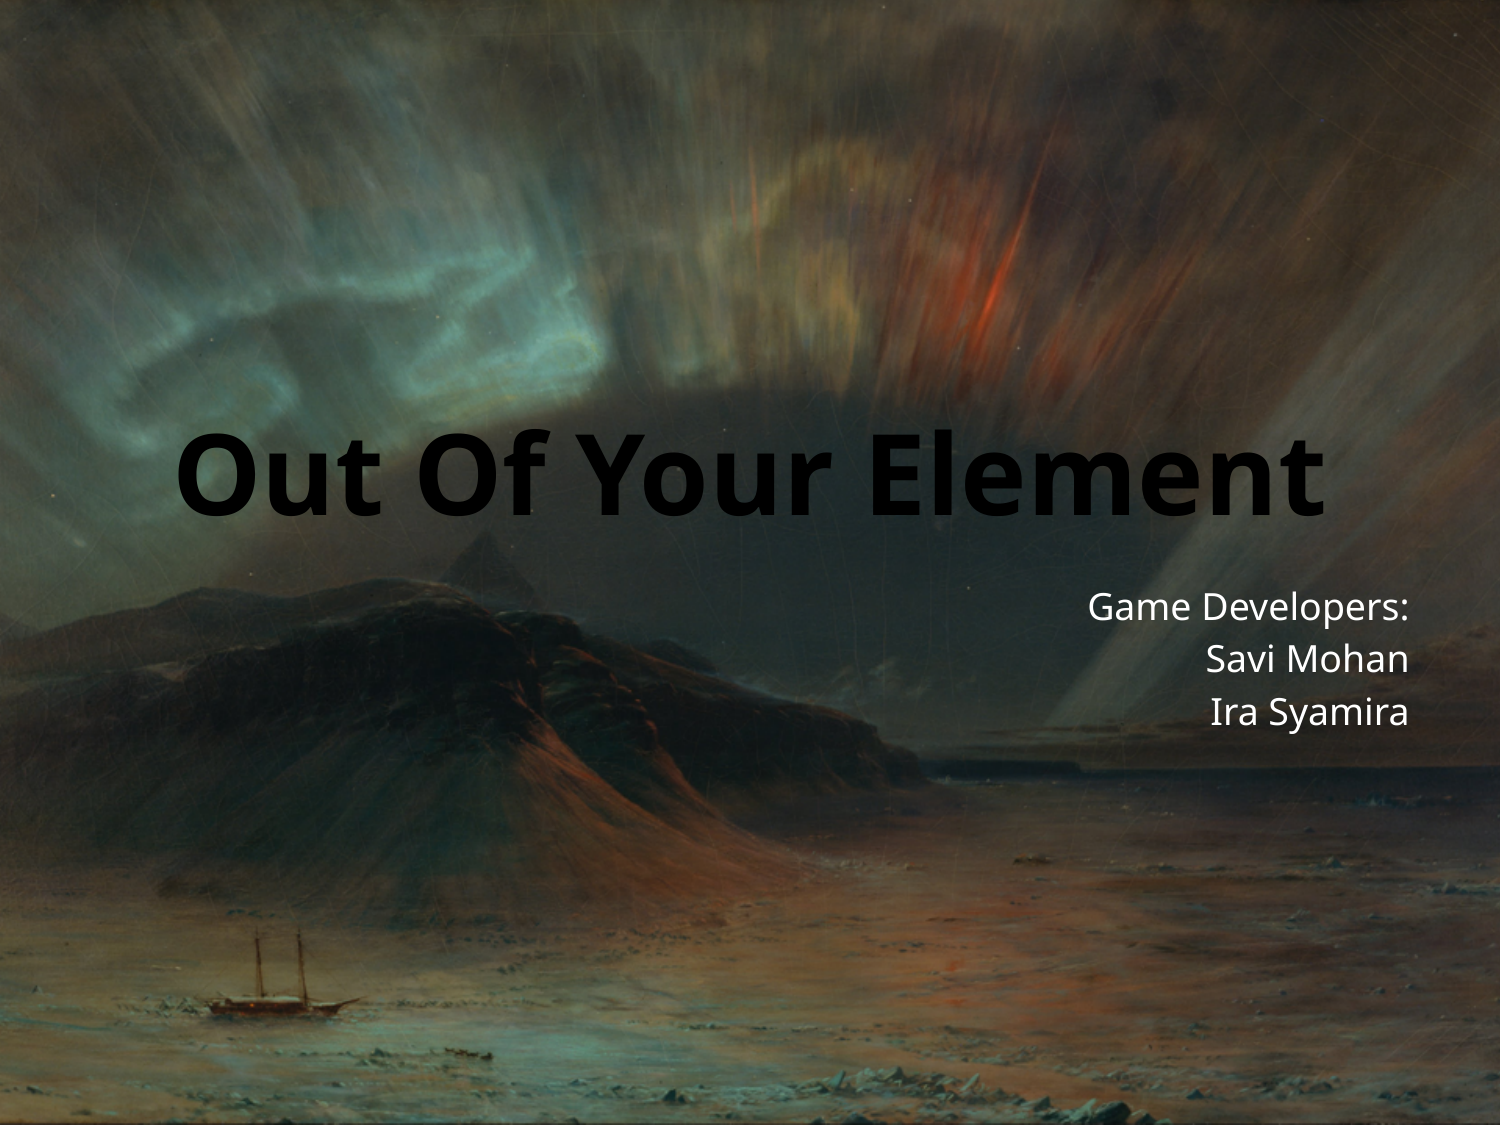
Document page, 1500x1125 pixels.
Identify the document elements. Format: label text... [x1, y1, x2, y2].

title Out Of Your Element [37, 349, 1463, 591]
picture [0, 0, 1500, 1125]
subtitle Game Developers: Savi Mohan Ira Syamira [375, 575, 1425, 725]
